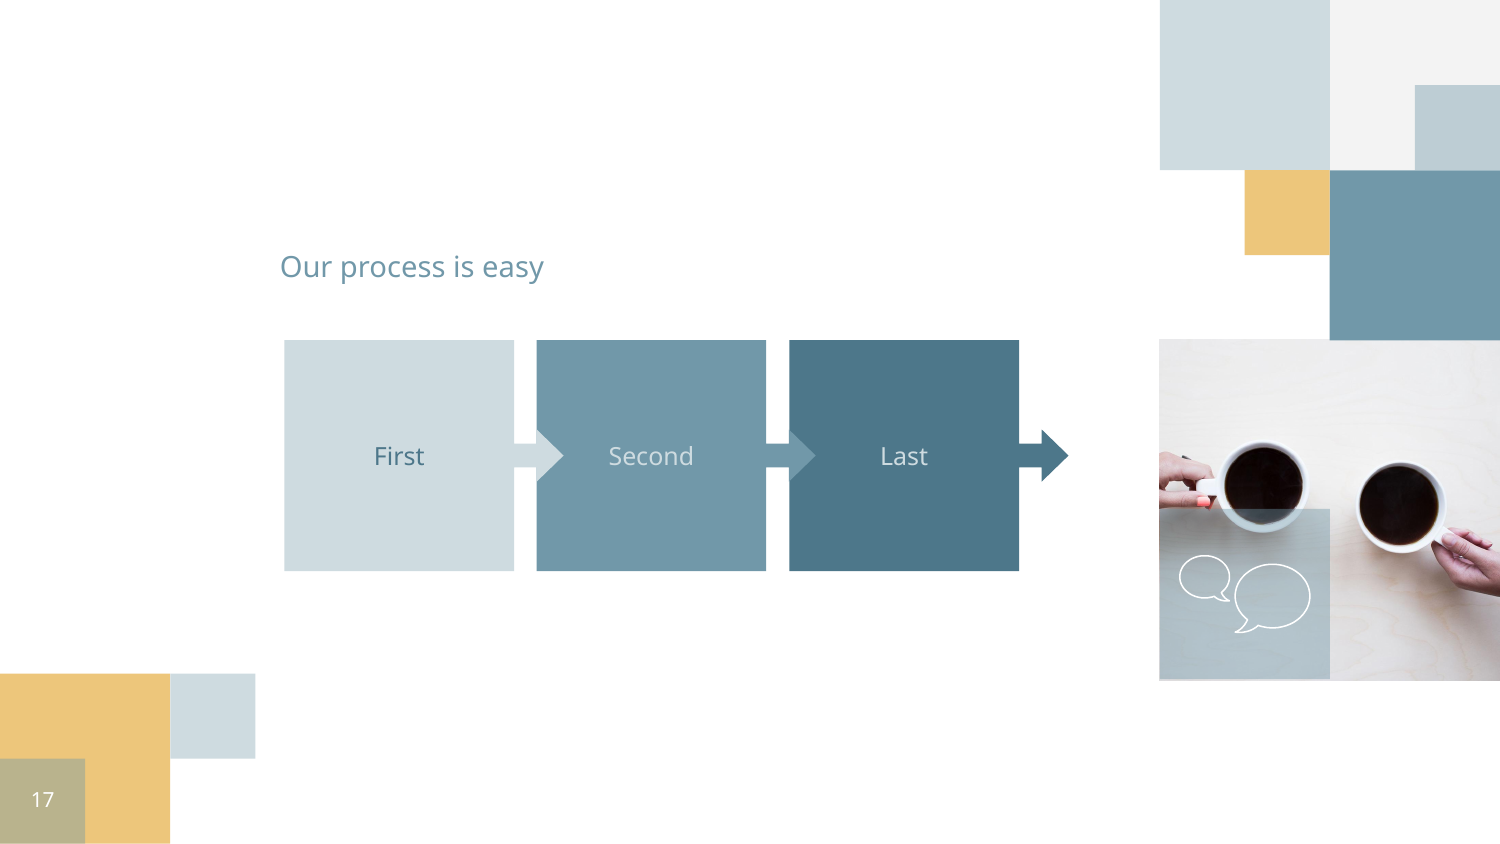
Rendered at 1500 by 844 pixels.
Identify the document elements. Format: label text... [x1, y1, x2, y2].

text_box Second [536, 340, 816, 572]
text_box First [284, 340, 564, 572]
picture [1159, 339, 1500, 681]
text_box Last [789, 340, 1069, 572]
title Our process is easy [264, 196, 940, 299]
slide_number ‹#› [0, 758, 86, 844]
